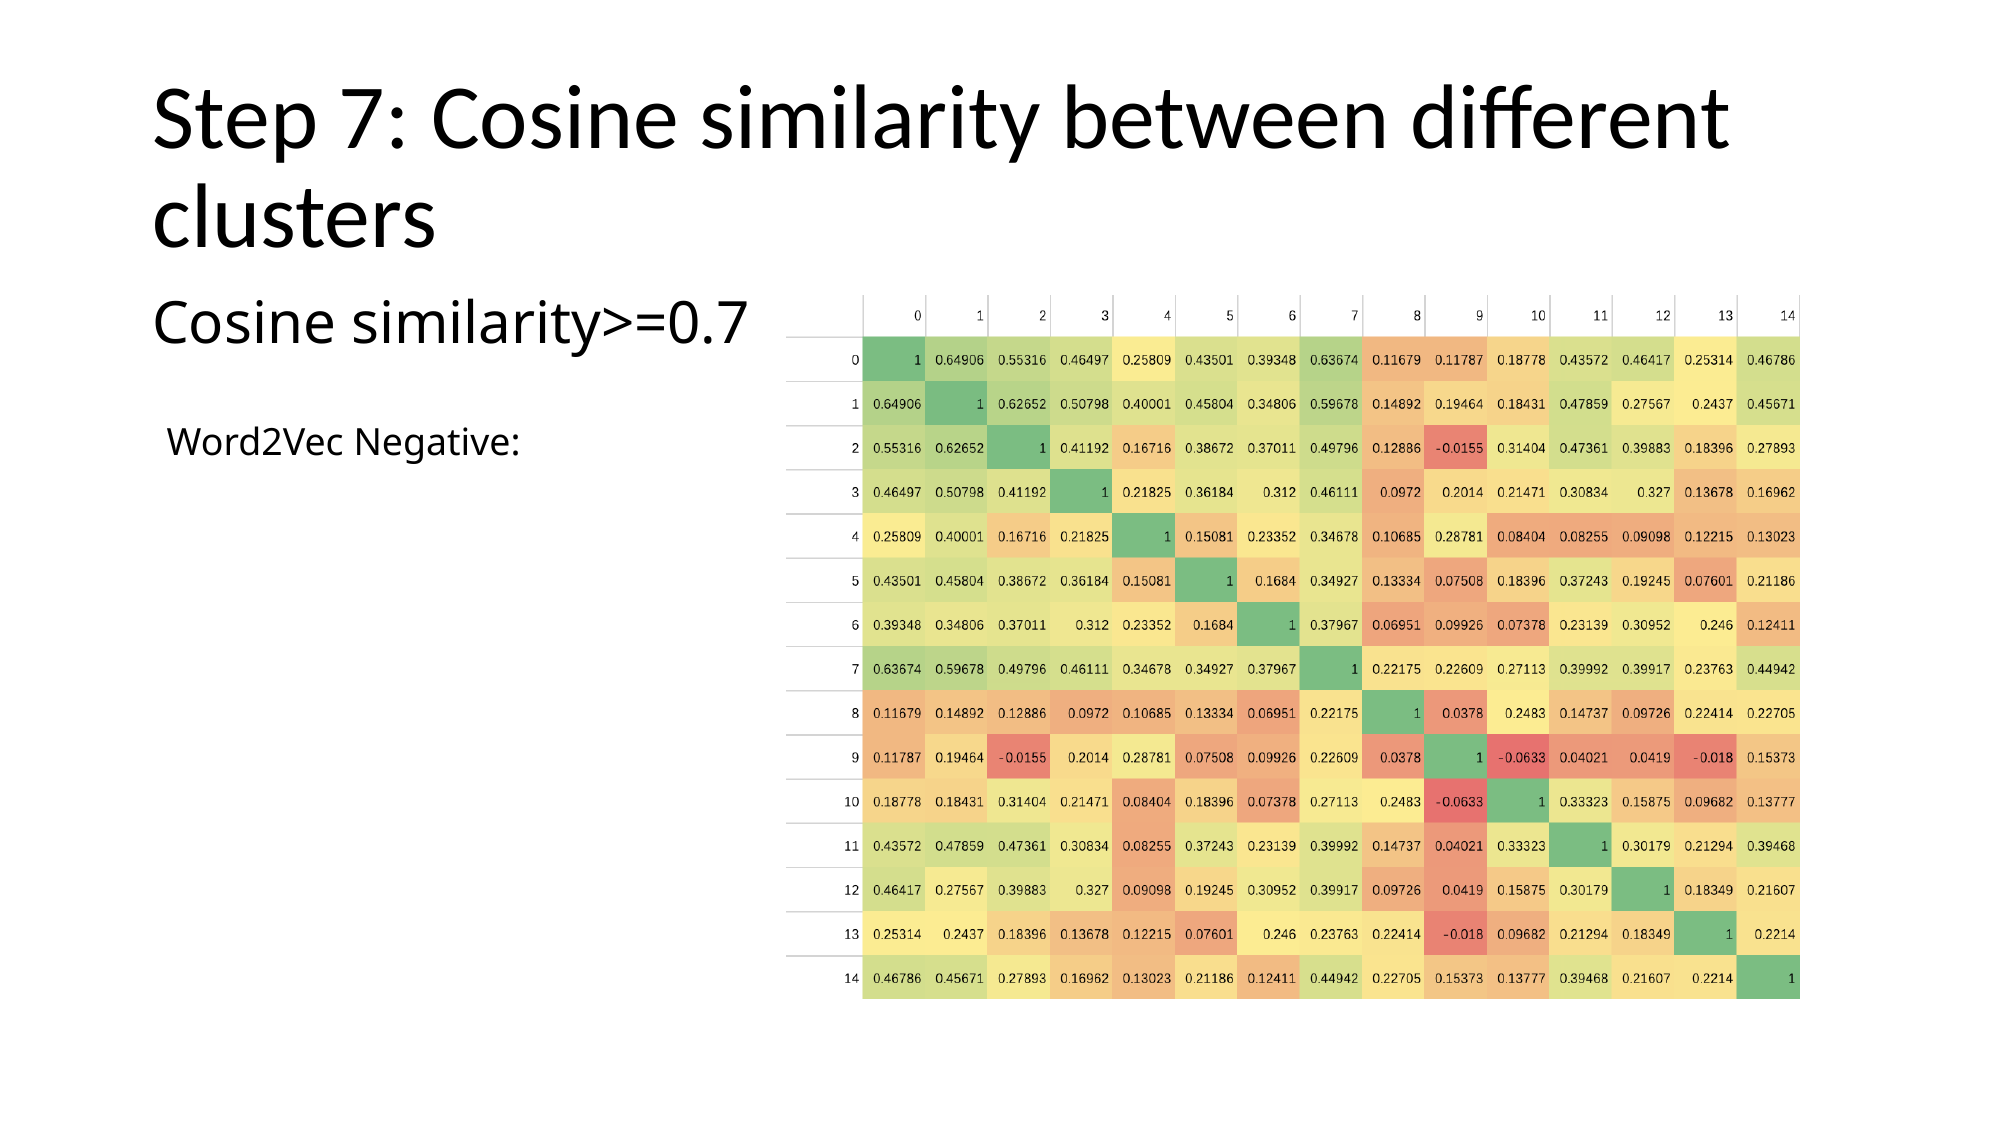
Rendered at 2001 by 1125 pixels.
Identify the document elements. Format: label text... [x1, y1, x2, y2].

picture [786, 295, 1800, 1000]
title Step 7: Cosine similarity between different clusters [137, 59, 1863, 278]
text_box Cosine similarity>=0.7 [137, 277, 817, 363]
text_box Word2Vec Negative: [151, 410, 619, 516]
